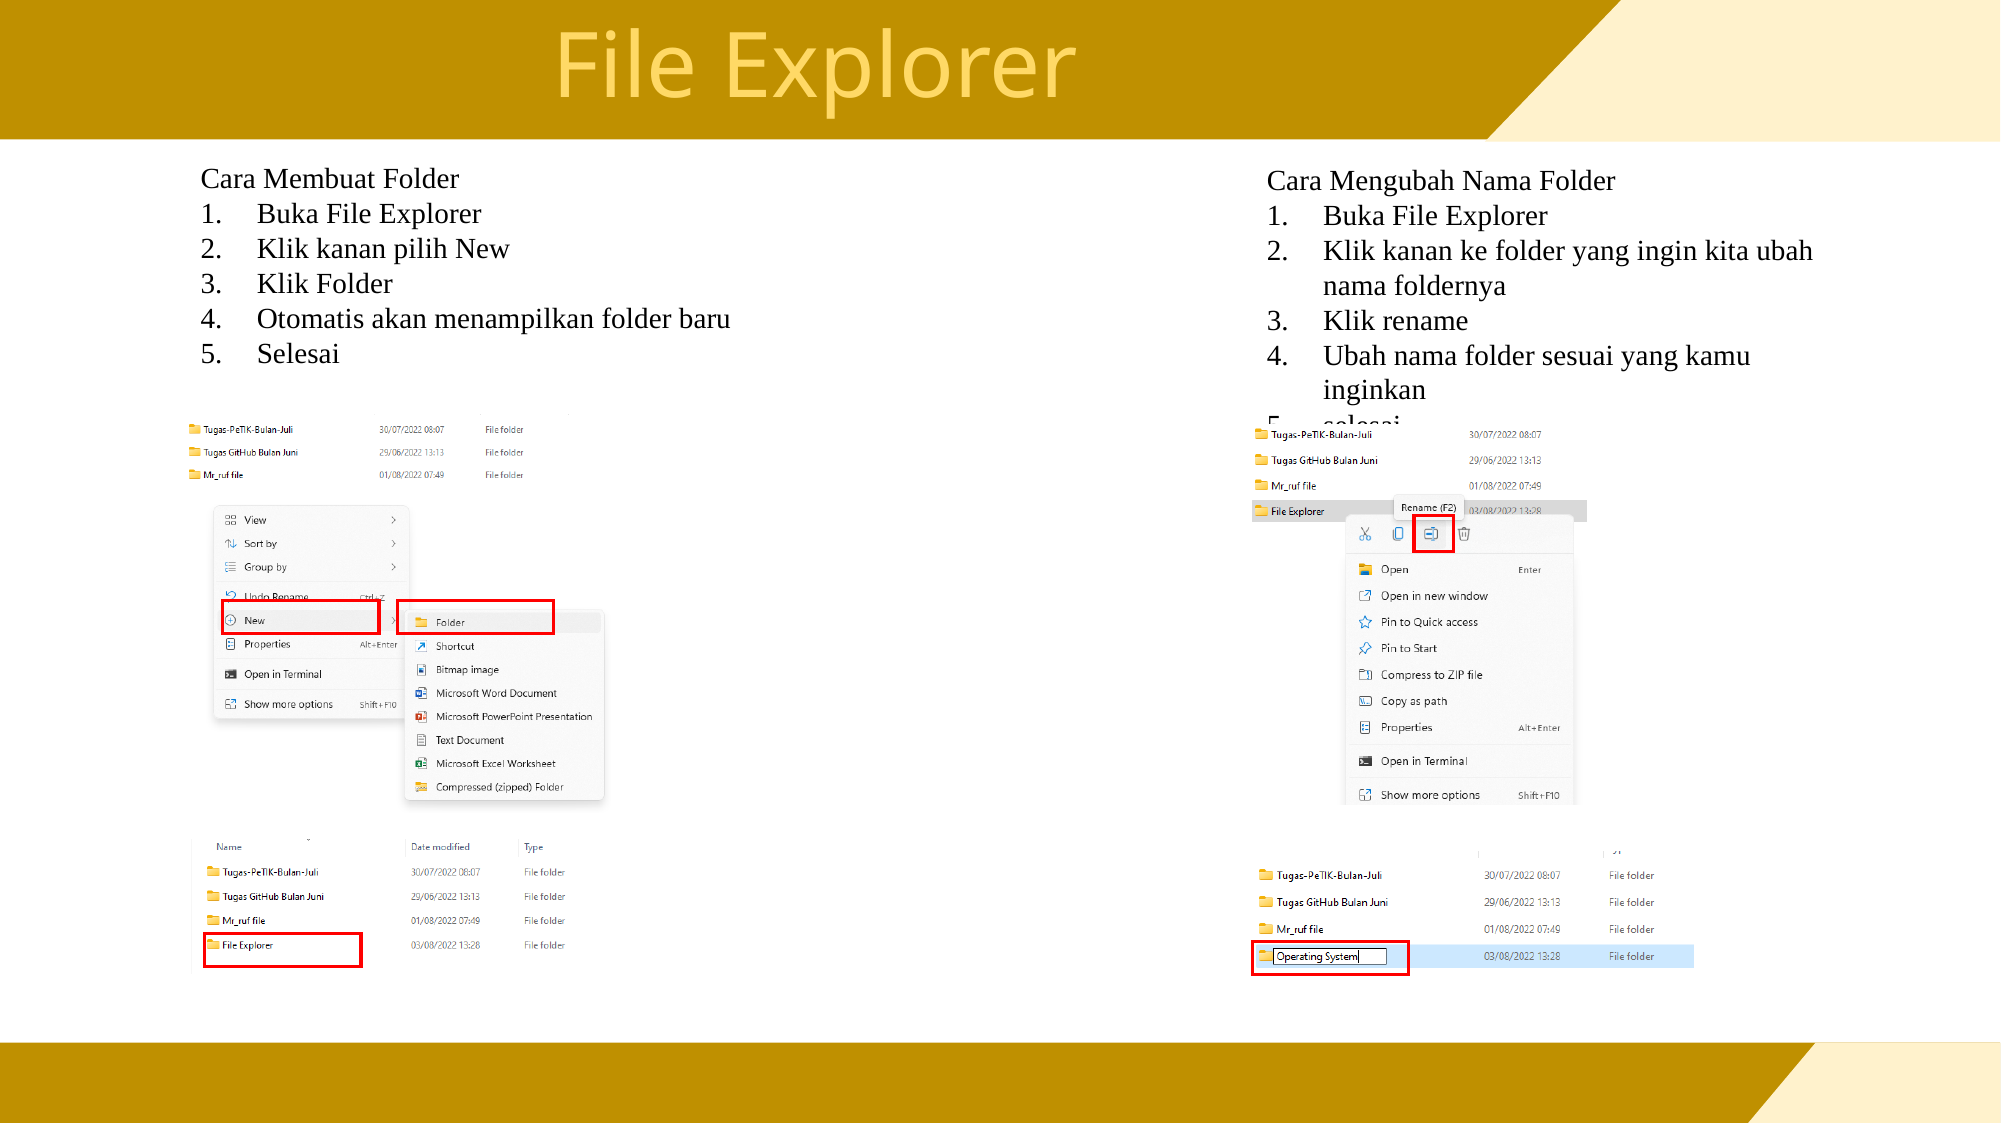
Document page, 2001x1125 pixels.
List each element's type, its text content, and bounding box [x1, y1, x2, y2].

picture [190, 839, 584, 974]
picture [184, 414, 611, 813]
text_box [1251, 153, 1874, 985]
text_box Cara Membuat Folder Buka File Explorer Klik kanan pilih New Klik Folder Otomatis akan menampilkan folder baru Selesai [185, 152, 747, 412]
title File Explorer [222, 11, 1409, 125]
